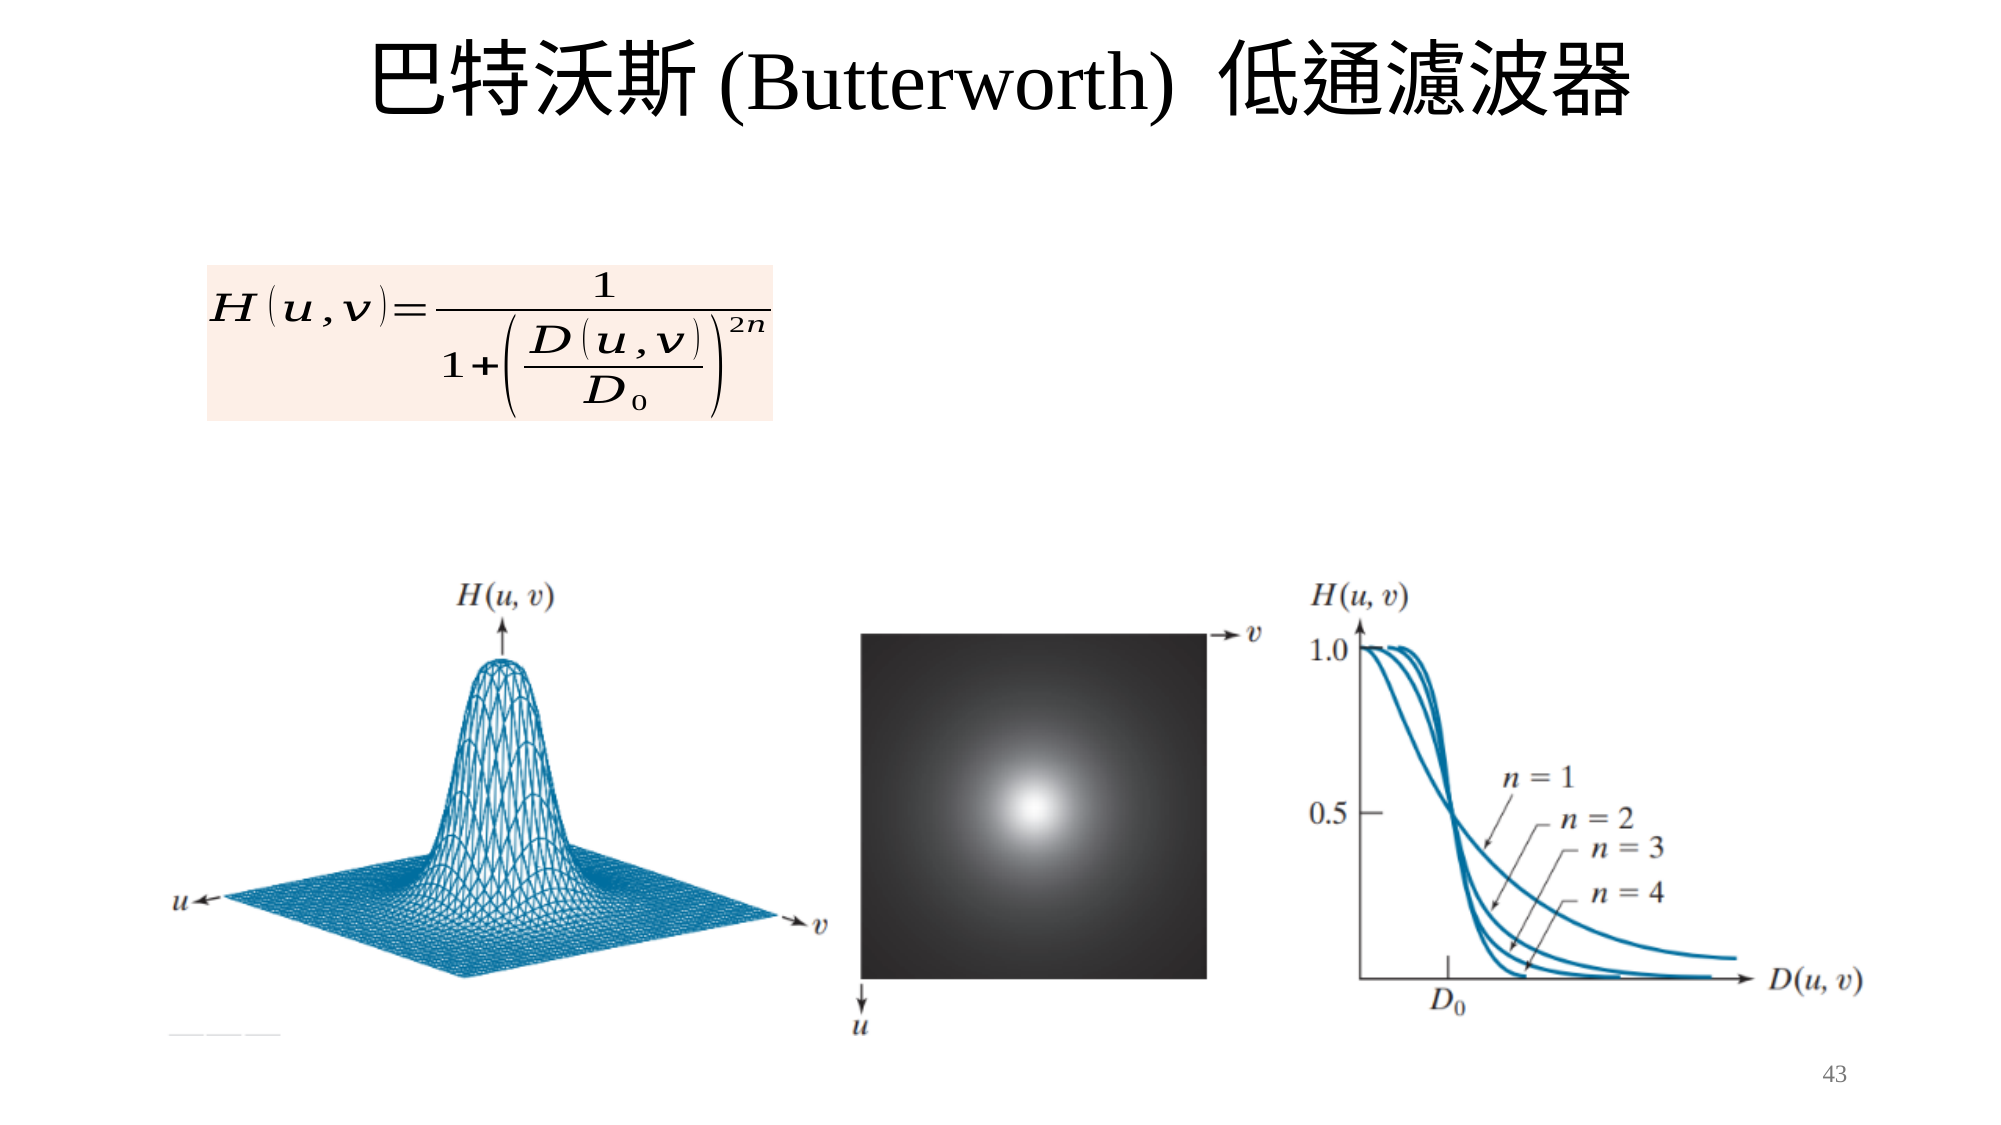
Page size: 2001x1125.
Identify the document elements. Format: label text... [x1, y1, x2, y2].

text_box 巴特沃斯(Butterworth) 低通濾波器 [0, 18, 2000, 134]
picture [148, 491, 1898, 1037]
slide_number 43 [1412, 1042, 1863, 1103]
